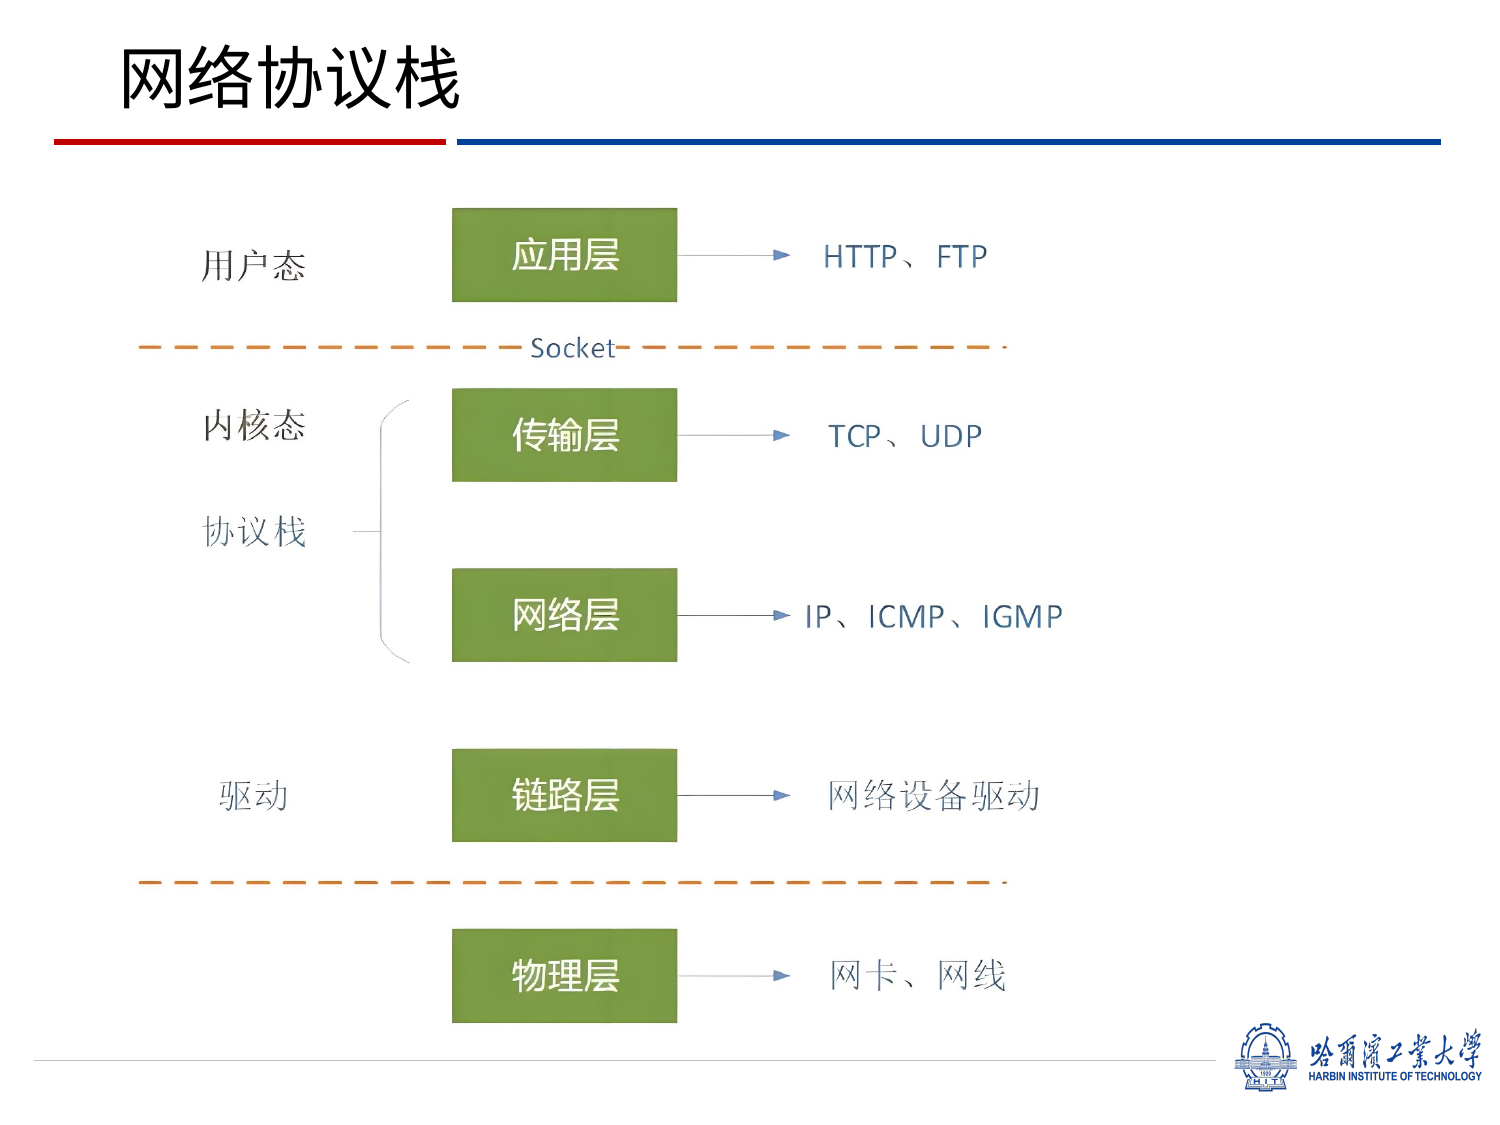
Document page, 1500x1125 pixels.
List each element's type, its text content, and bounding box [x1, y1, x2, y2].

title 网络协议栈 [103, 32, 1397, 126]
picture [1204, 1023, 1482, 1094]
picture [88, 148, 1171, 1049]
